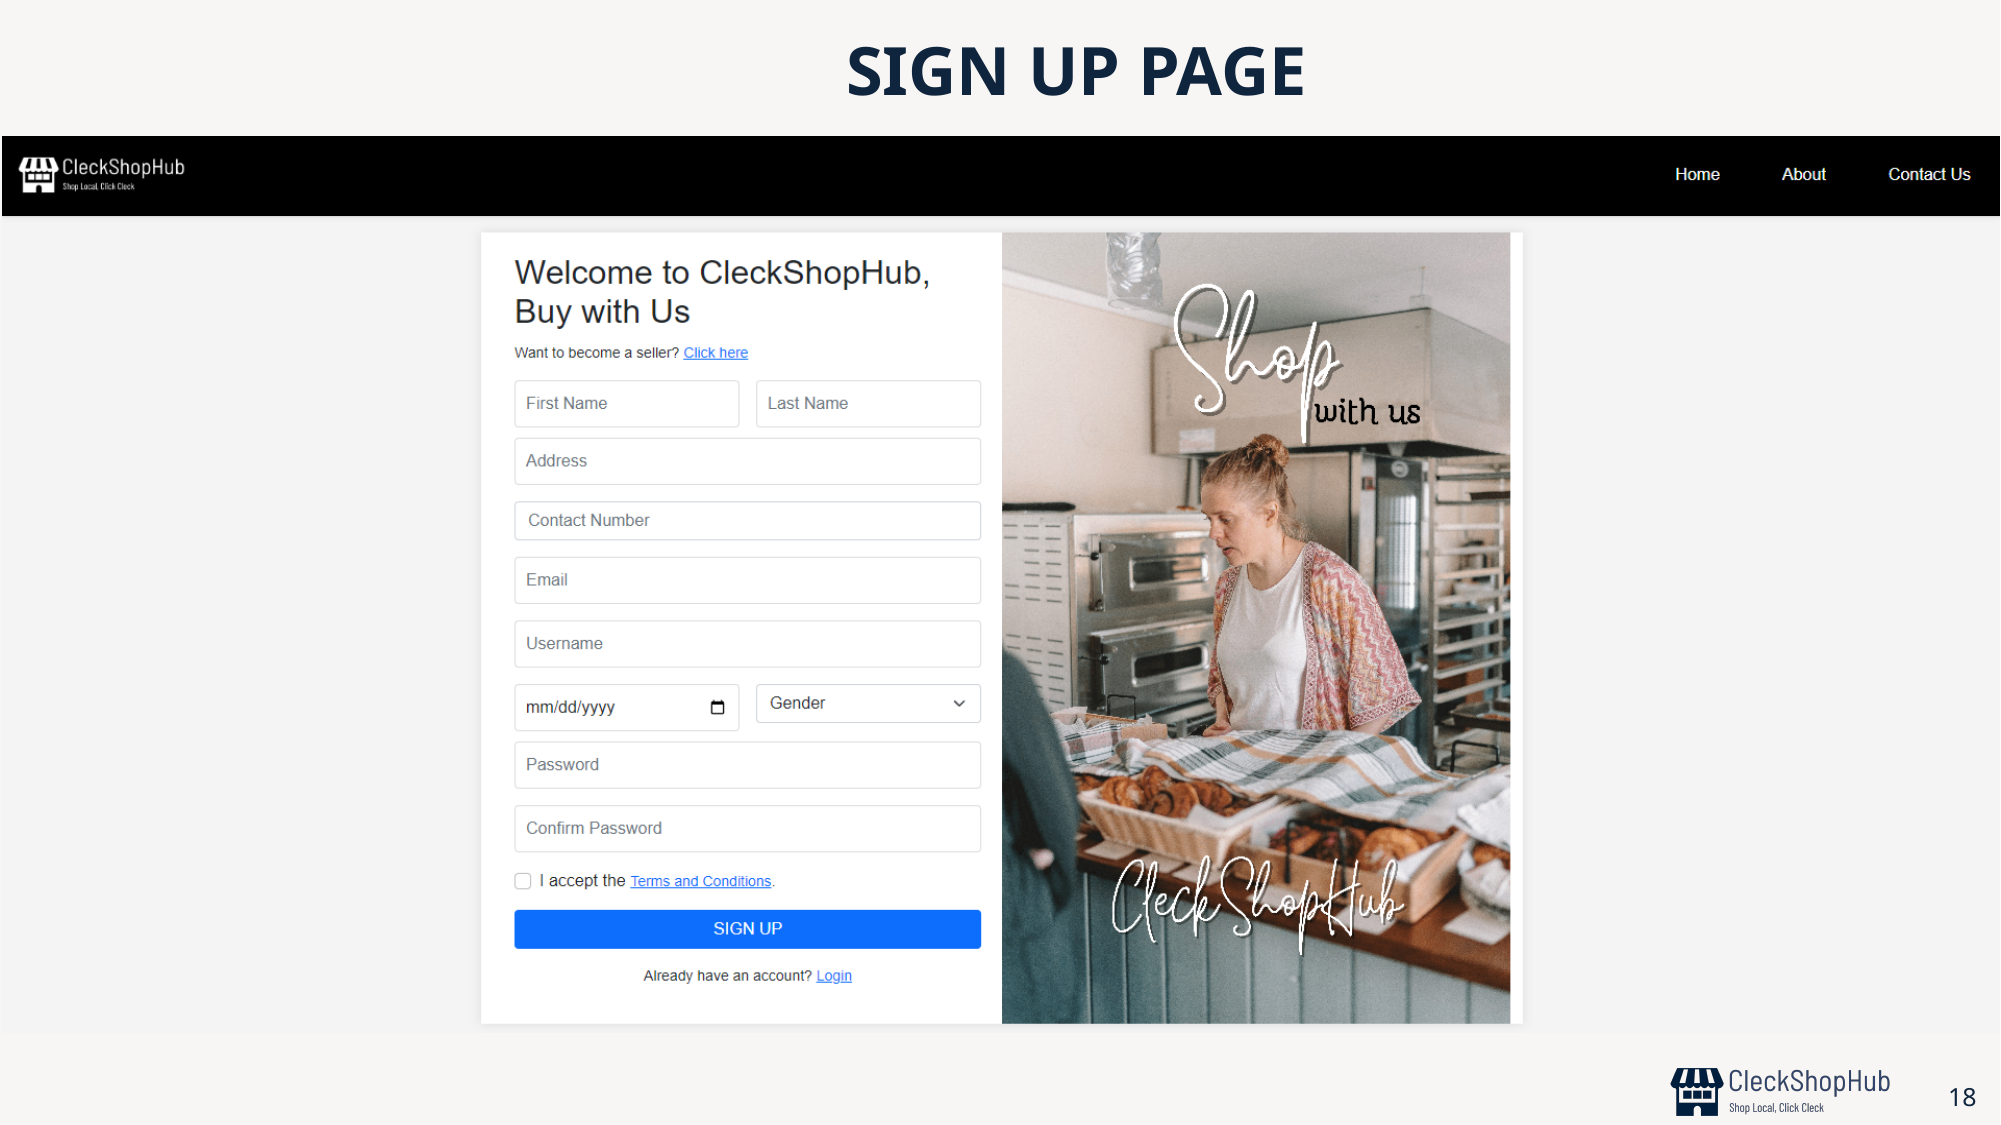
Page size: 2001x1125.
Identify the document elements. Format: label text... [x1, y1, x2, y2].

title SIGN UP PAGE [831, 0, 1671, 136]
picture [1, 136, 2000, 1033]
picture [1670, 1068, 1890, 1116]
slide_number 18 [1924, 1068, 2000, 1125]
